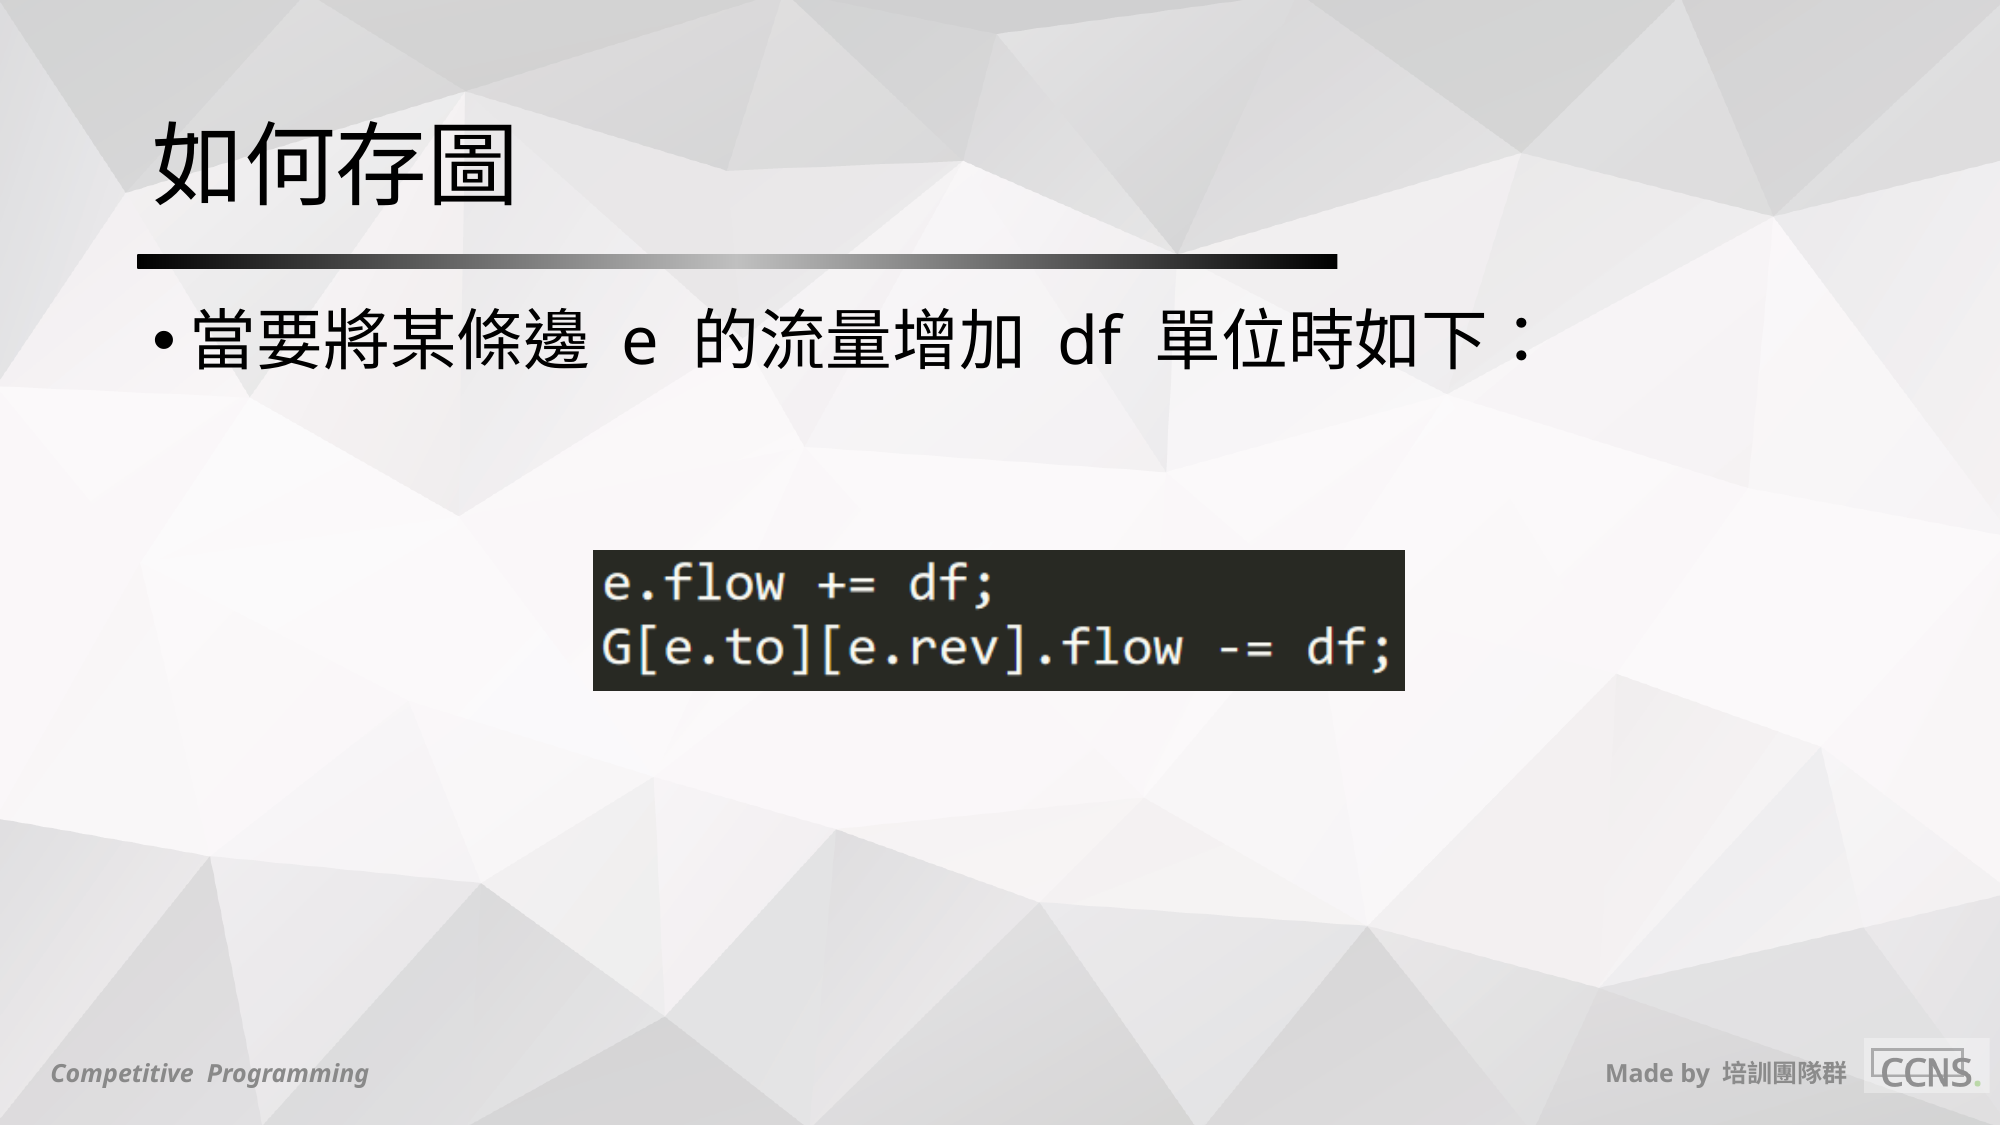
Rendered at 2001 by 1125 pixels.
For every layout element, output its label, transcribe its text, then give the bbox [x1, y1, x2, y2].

title 如何存圖 [137, 59, 1863, 278]
picture [0, 0, 2000, 1125]
list 當要將某條邊 e 的流量增加 df 單位時如下： [137, 299, 1863, 1014]
